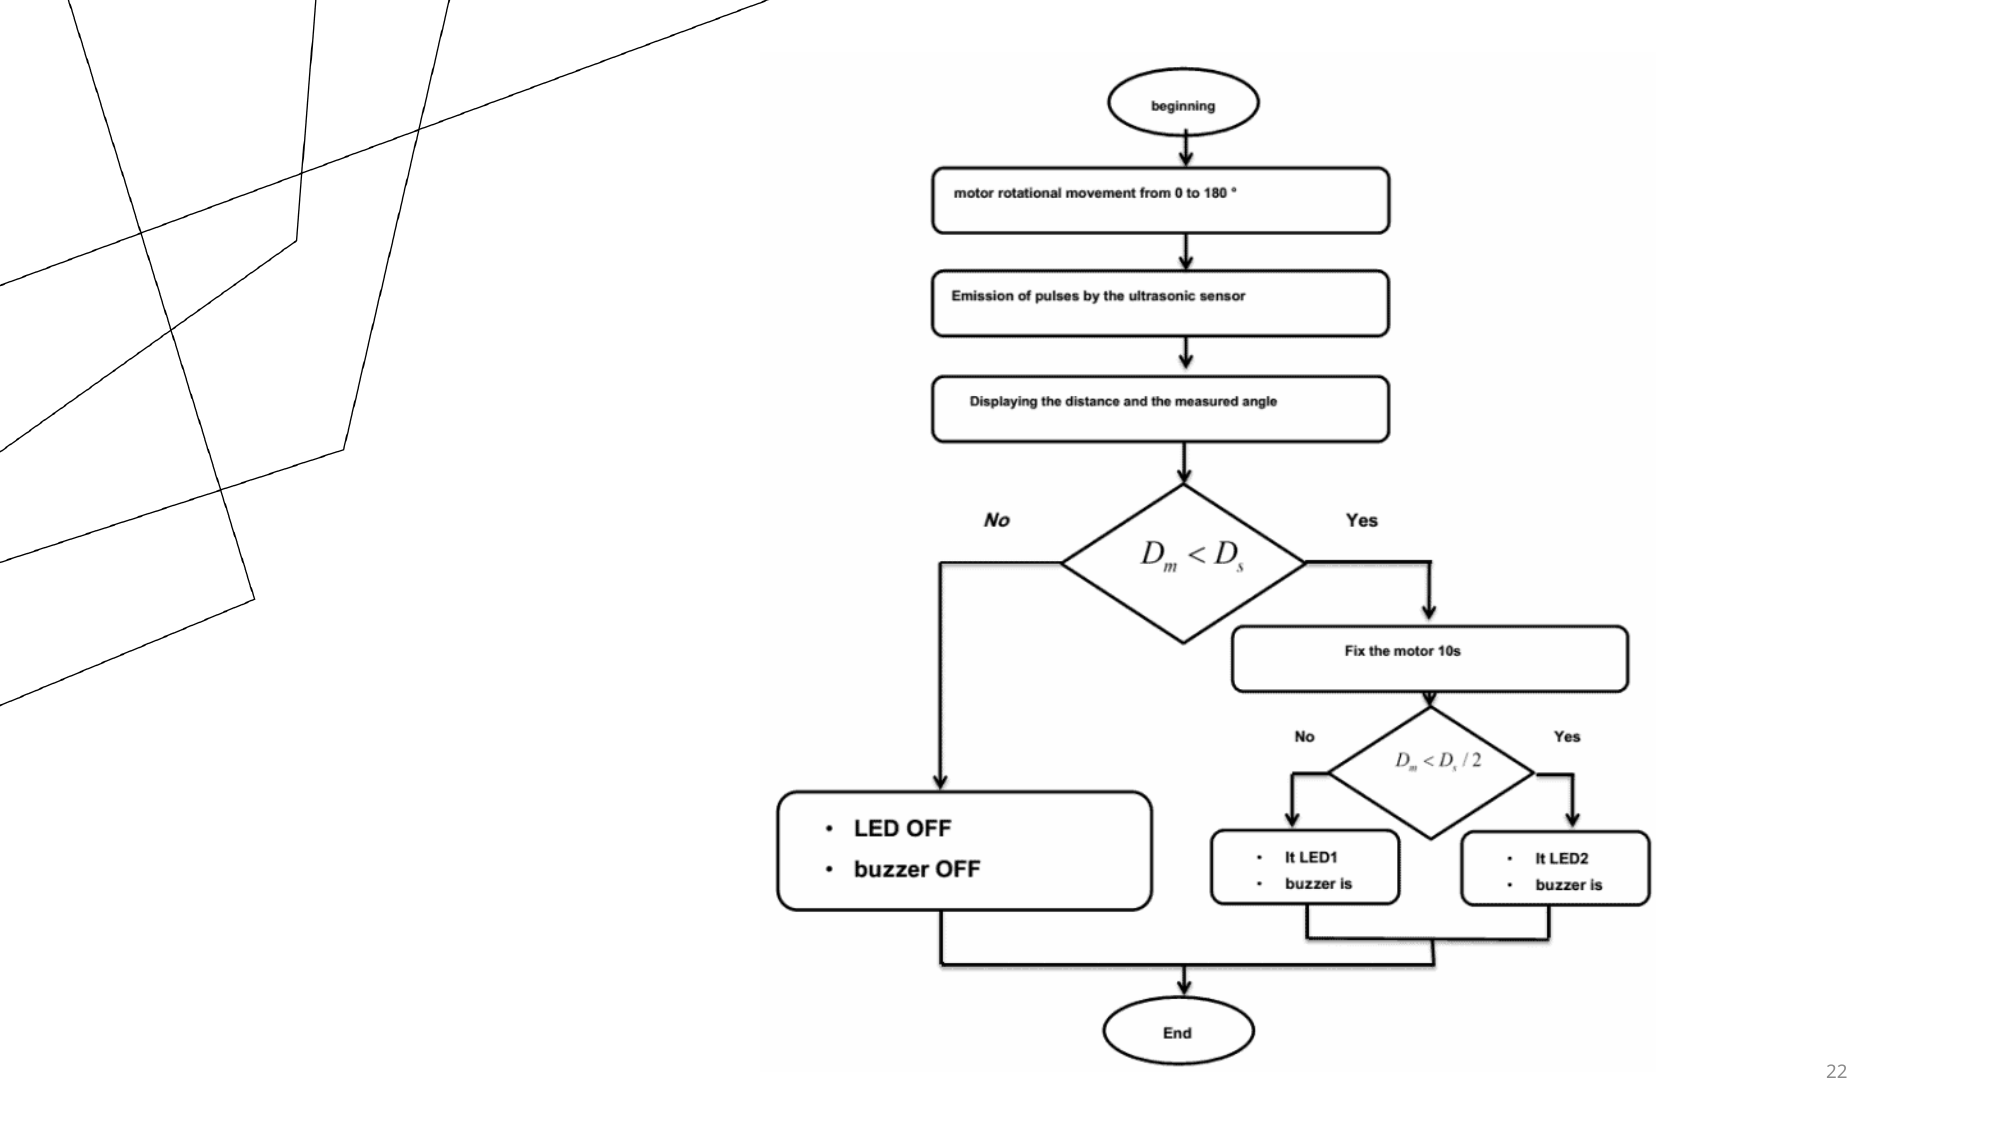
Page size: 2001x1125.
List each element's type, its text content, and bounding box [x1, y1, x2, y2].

slide_number 22 [1755, 1042, 1863, 1103]
picture [0, 0, 1656, 1073]
